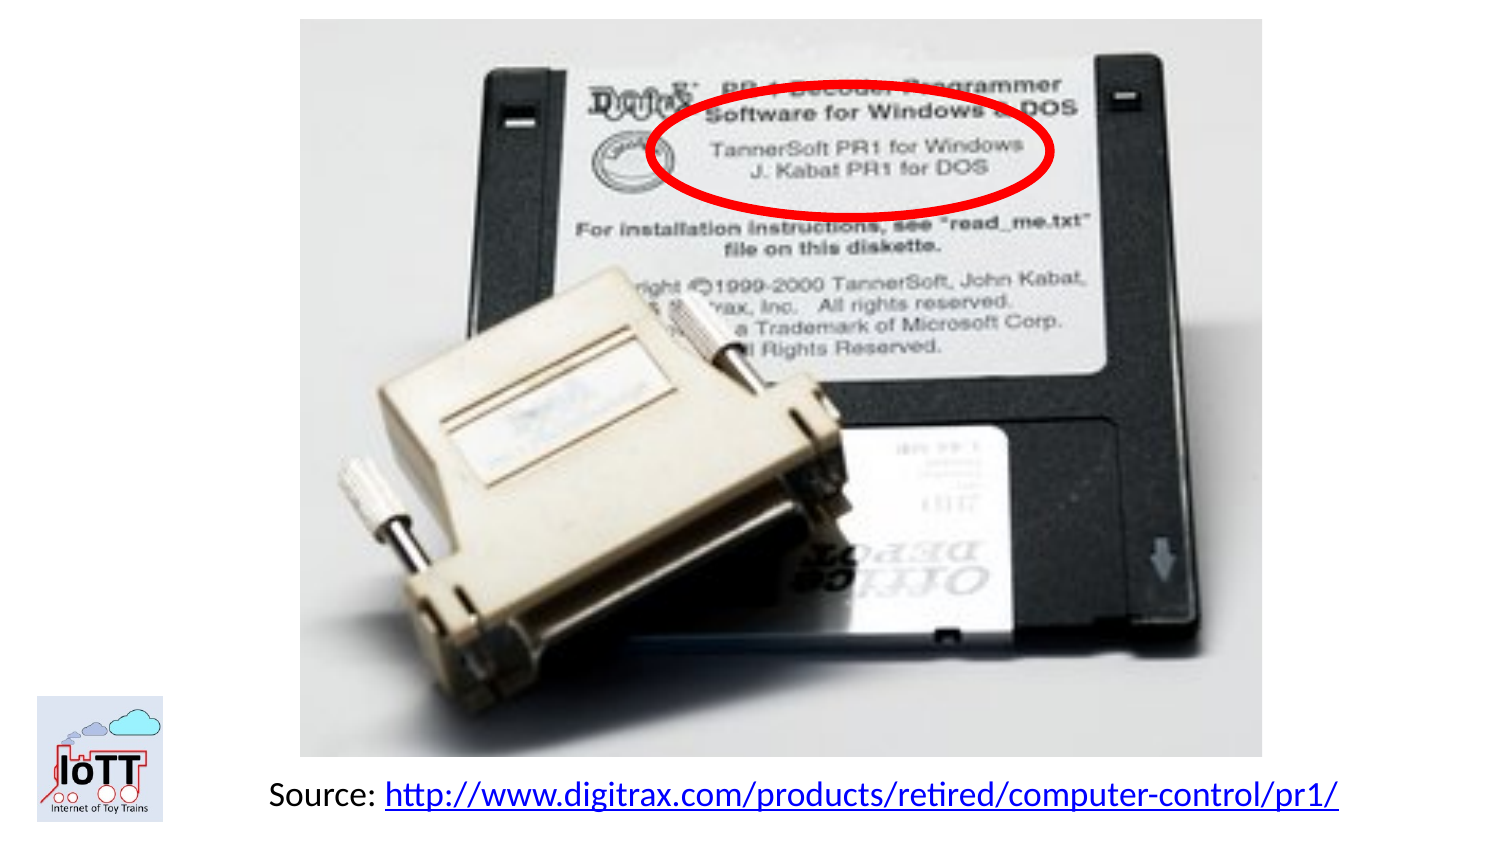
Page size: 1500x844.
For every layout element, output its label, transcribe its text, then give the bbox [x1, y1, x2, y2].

text_box Source: http://www.digitrax.com/products/retired/computer-control/pr1/ [254, 763, 1354, 821]
picture [37, 696, 163, 822]
picture [299, 19, 1263, 757]
